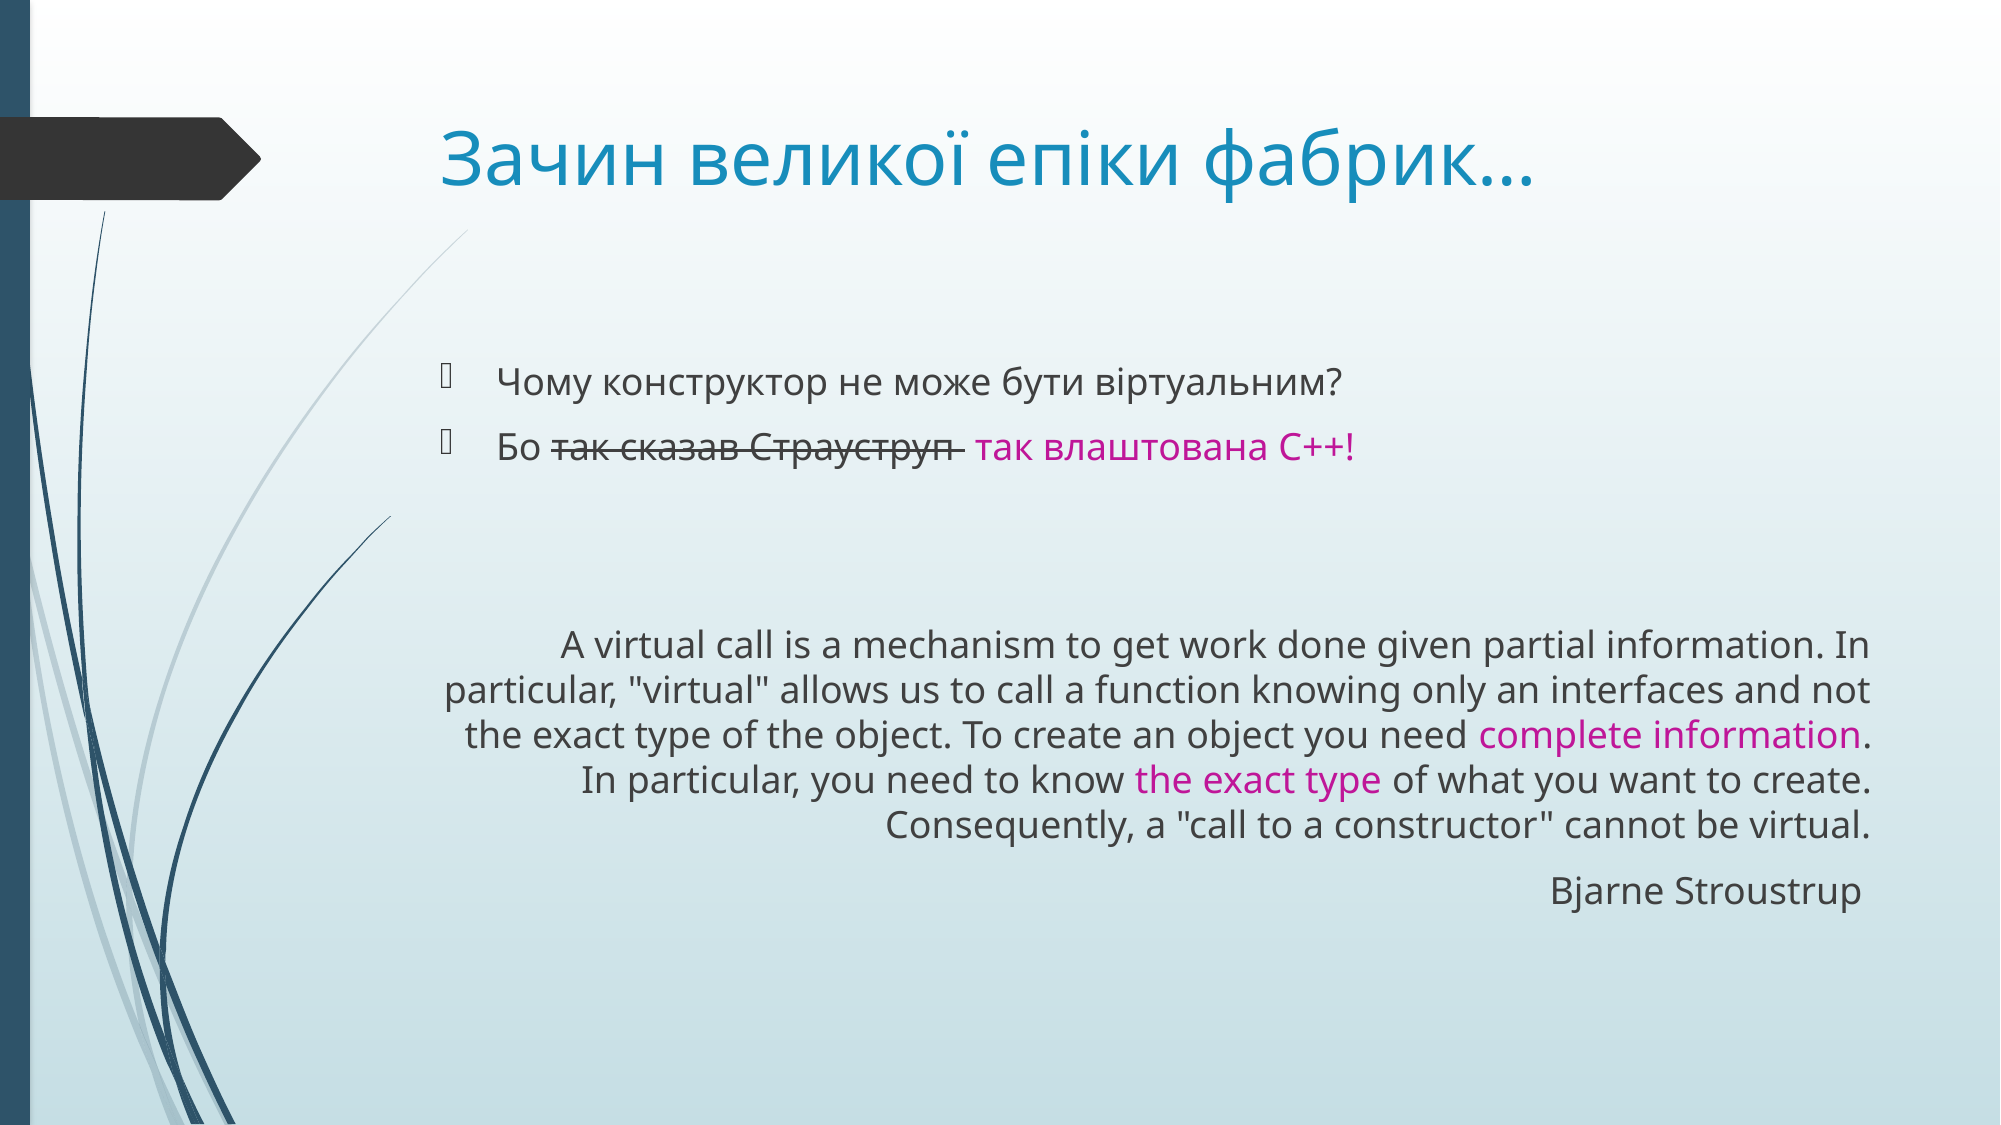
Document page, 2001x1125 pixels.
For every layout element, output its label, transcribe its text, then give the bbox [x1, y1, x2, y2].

list Чому конструктор не може бути віртуальним? Бо так сказав Страуструп так влаштована С++! A virtual call is a mechanism to get work done given partial information. In particular, "virtual" allows us to call a function knowing only an interfaces and not the exact type of the object. To create an object you need complete information. In particular, you need to know the exact type of what you want to create. Consequently, a "call to a constructor" cannot be virtual. Bjarne Stroustrup [424, 350, 1888, 970]
title Зачин великої епіки фабрик… [425, 102, 1888, 313]
